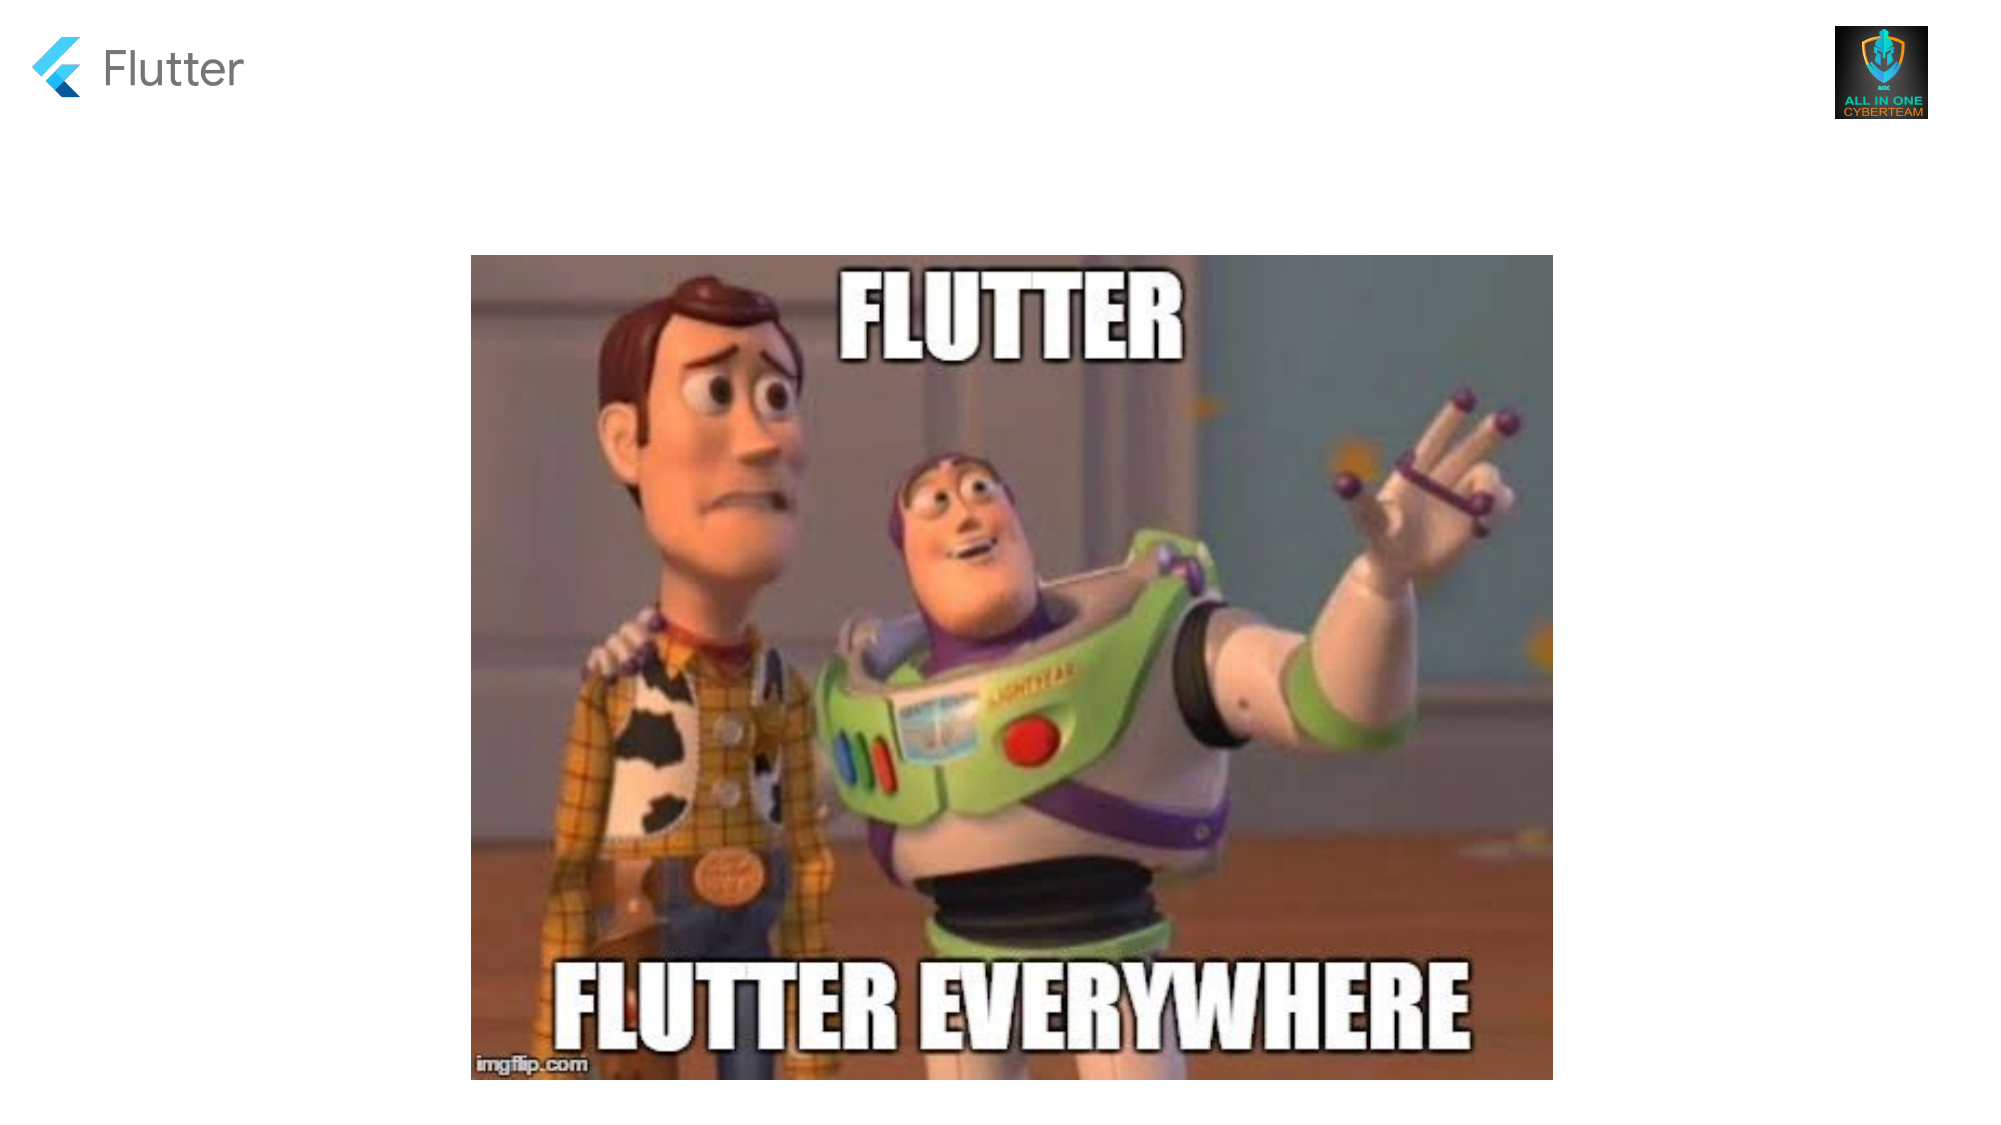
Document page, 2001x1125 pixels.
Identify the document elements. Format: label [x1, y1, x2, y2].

picture [31, 36, 245, 98]
list [471, 255, 1553, 1080]
picture [1835, 26, 1928, 119]
